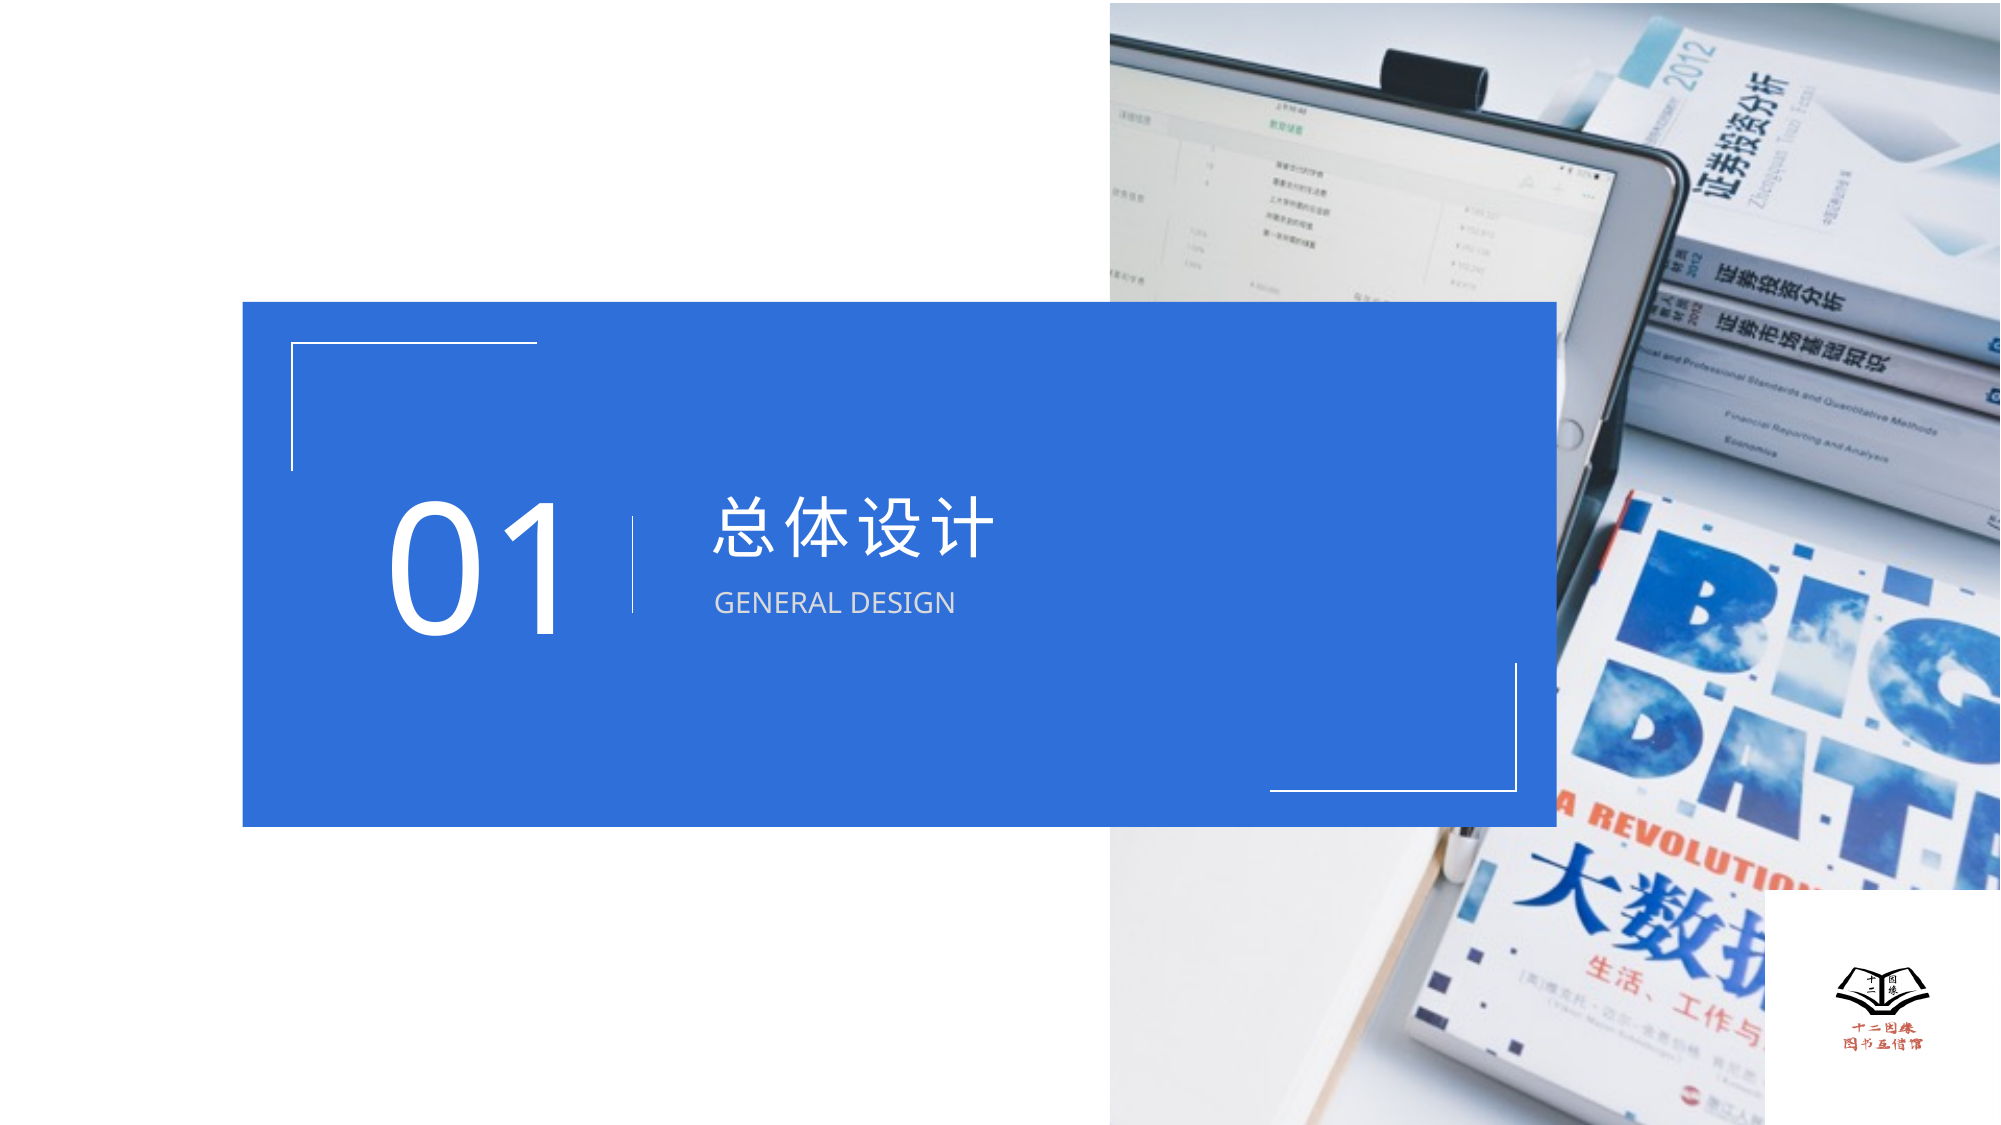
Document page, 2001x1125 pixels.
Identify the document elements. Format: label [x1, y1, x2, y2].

text_box [242, 301, 1557, 827]
picture [1109, 0, 2000, 1125]
